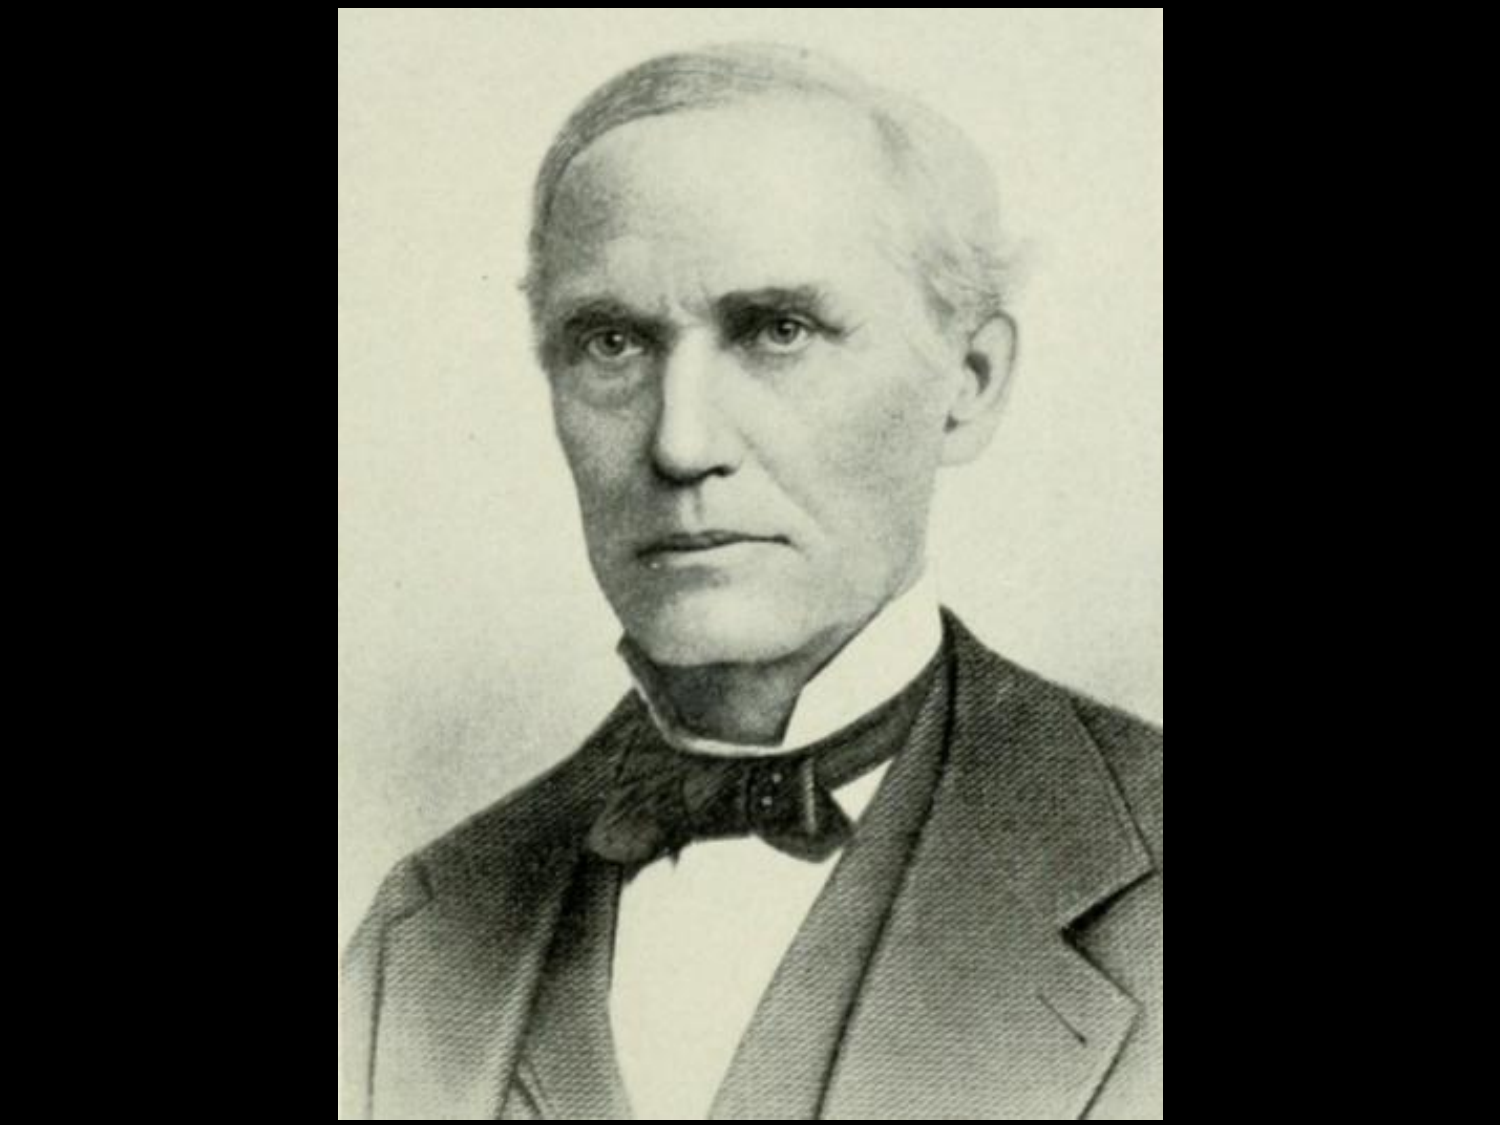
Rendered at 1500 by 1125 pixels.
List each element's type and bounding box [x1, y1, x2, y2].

picture [338, 7, 1164, 1120]
